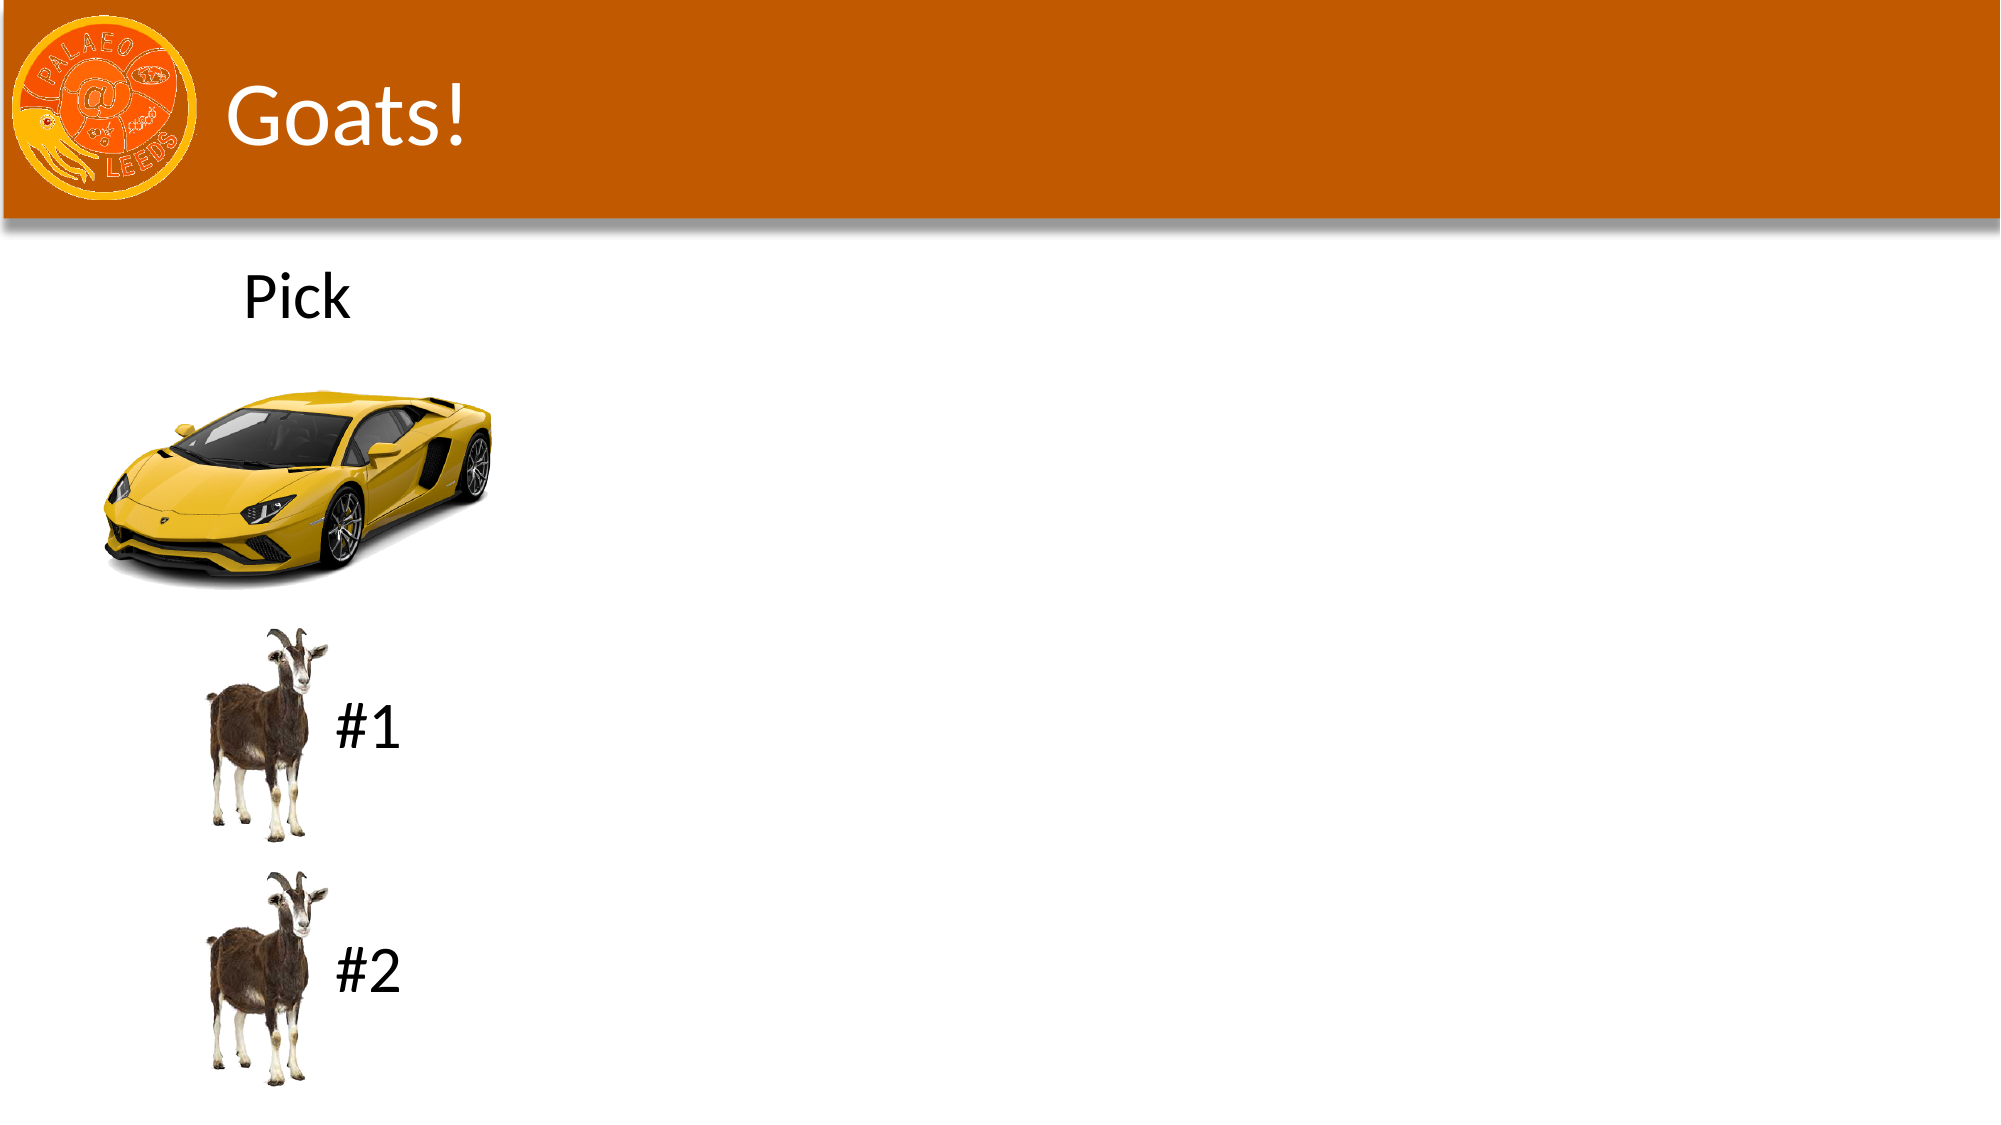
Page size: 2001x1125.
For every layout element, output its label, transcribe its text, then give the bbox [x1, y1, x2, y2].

picture [11, 15, 197, 200]
text_box Goats! [210, 17, 2000, 201]
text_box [70, 244, 526, 1094]
text_box [3, 0, 2000, 219]
